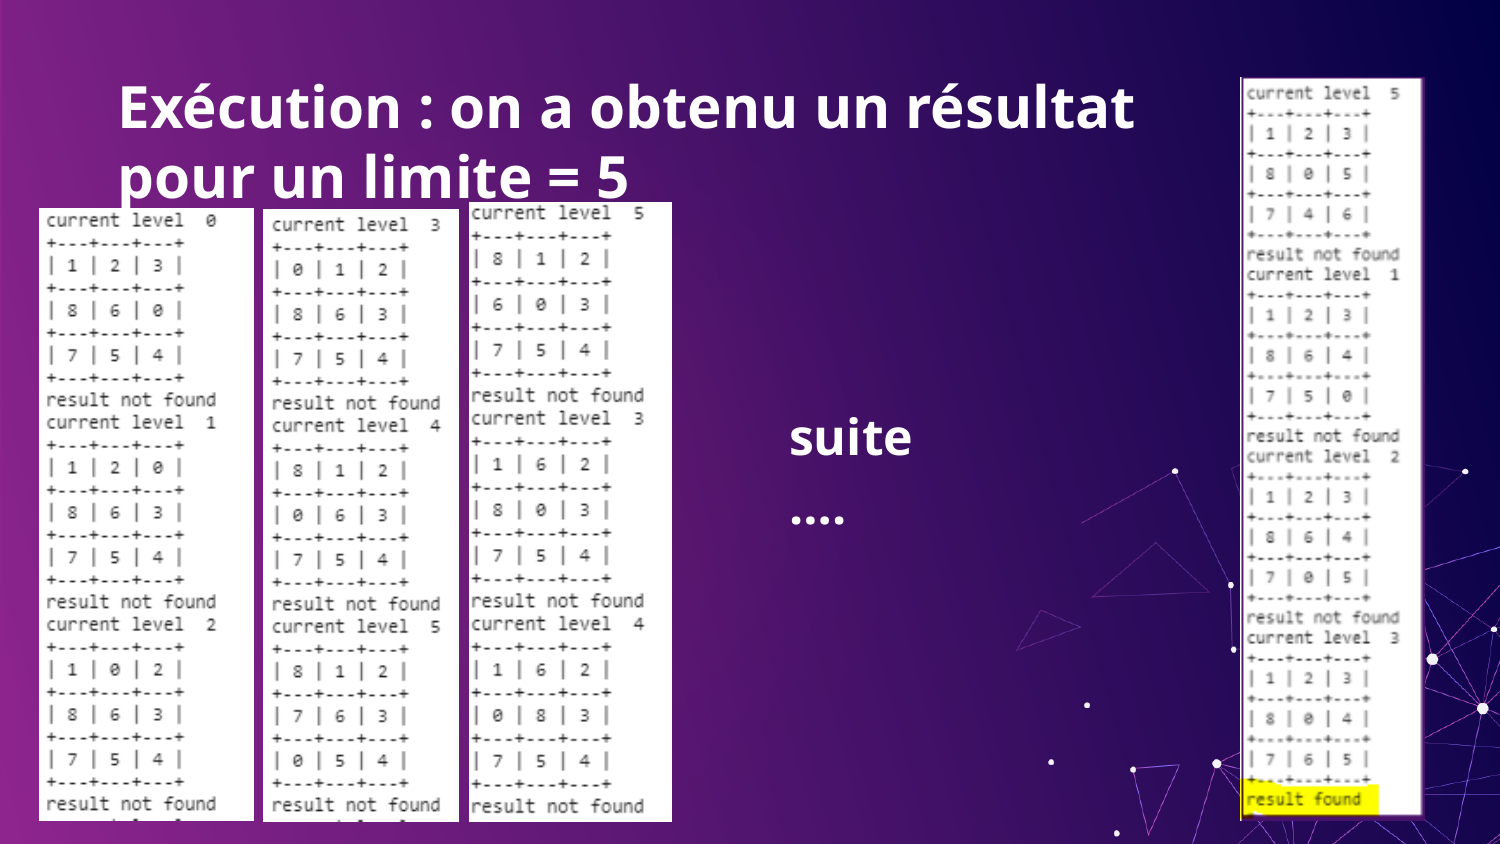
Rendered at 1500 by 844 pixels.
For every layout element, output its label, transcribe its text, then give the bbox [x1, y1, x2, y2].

picture [0, 0, 1500, 844]
title Exécution : on a obtenu un résultat pour un limite = 5 [102, 55, 1241, 144]
list suite…. [774, 381, 950, 463]
